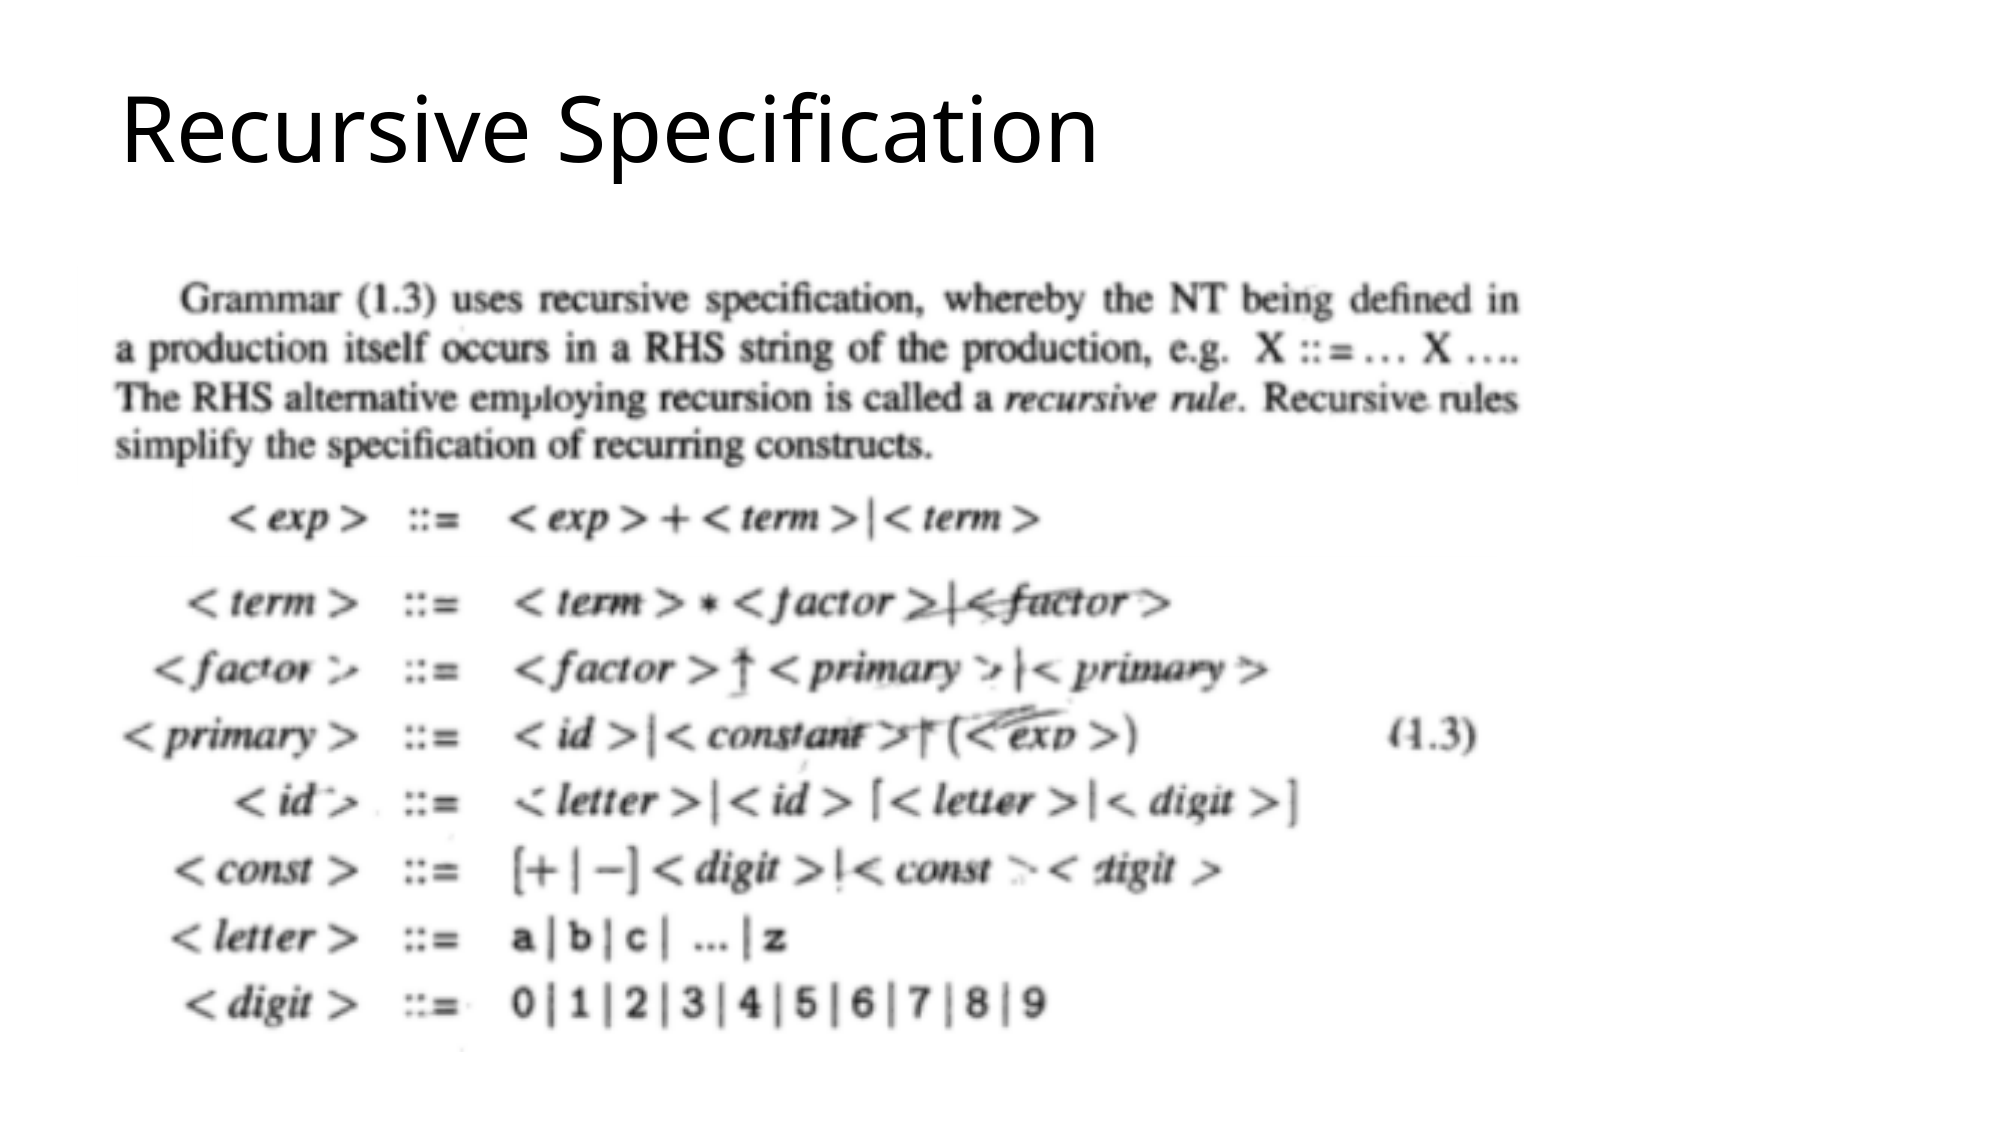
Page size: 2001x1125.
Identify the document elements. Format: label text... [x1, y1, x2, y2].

title Recursive Specification [104, 23, 1830, 242]
picture [76, 266, 1573, 1052]
